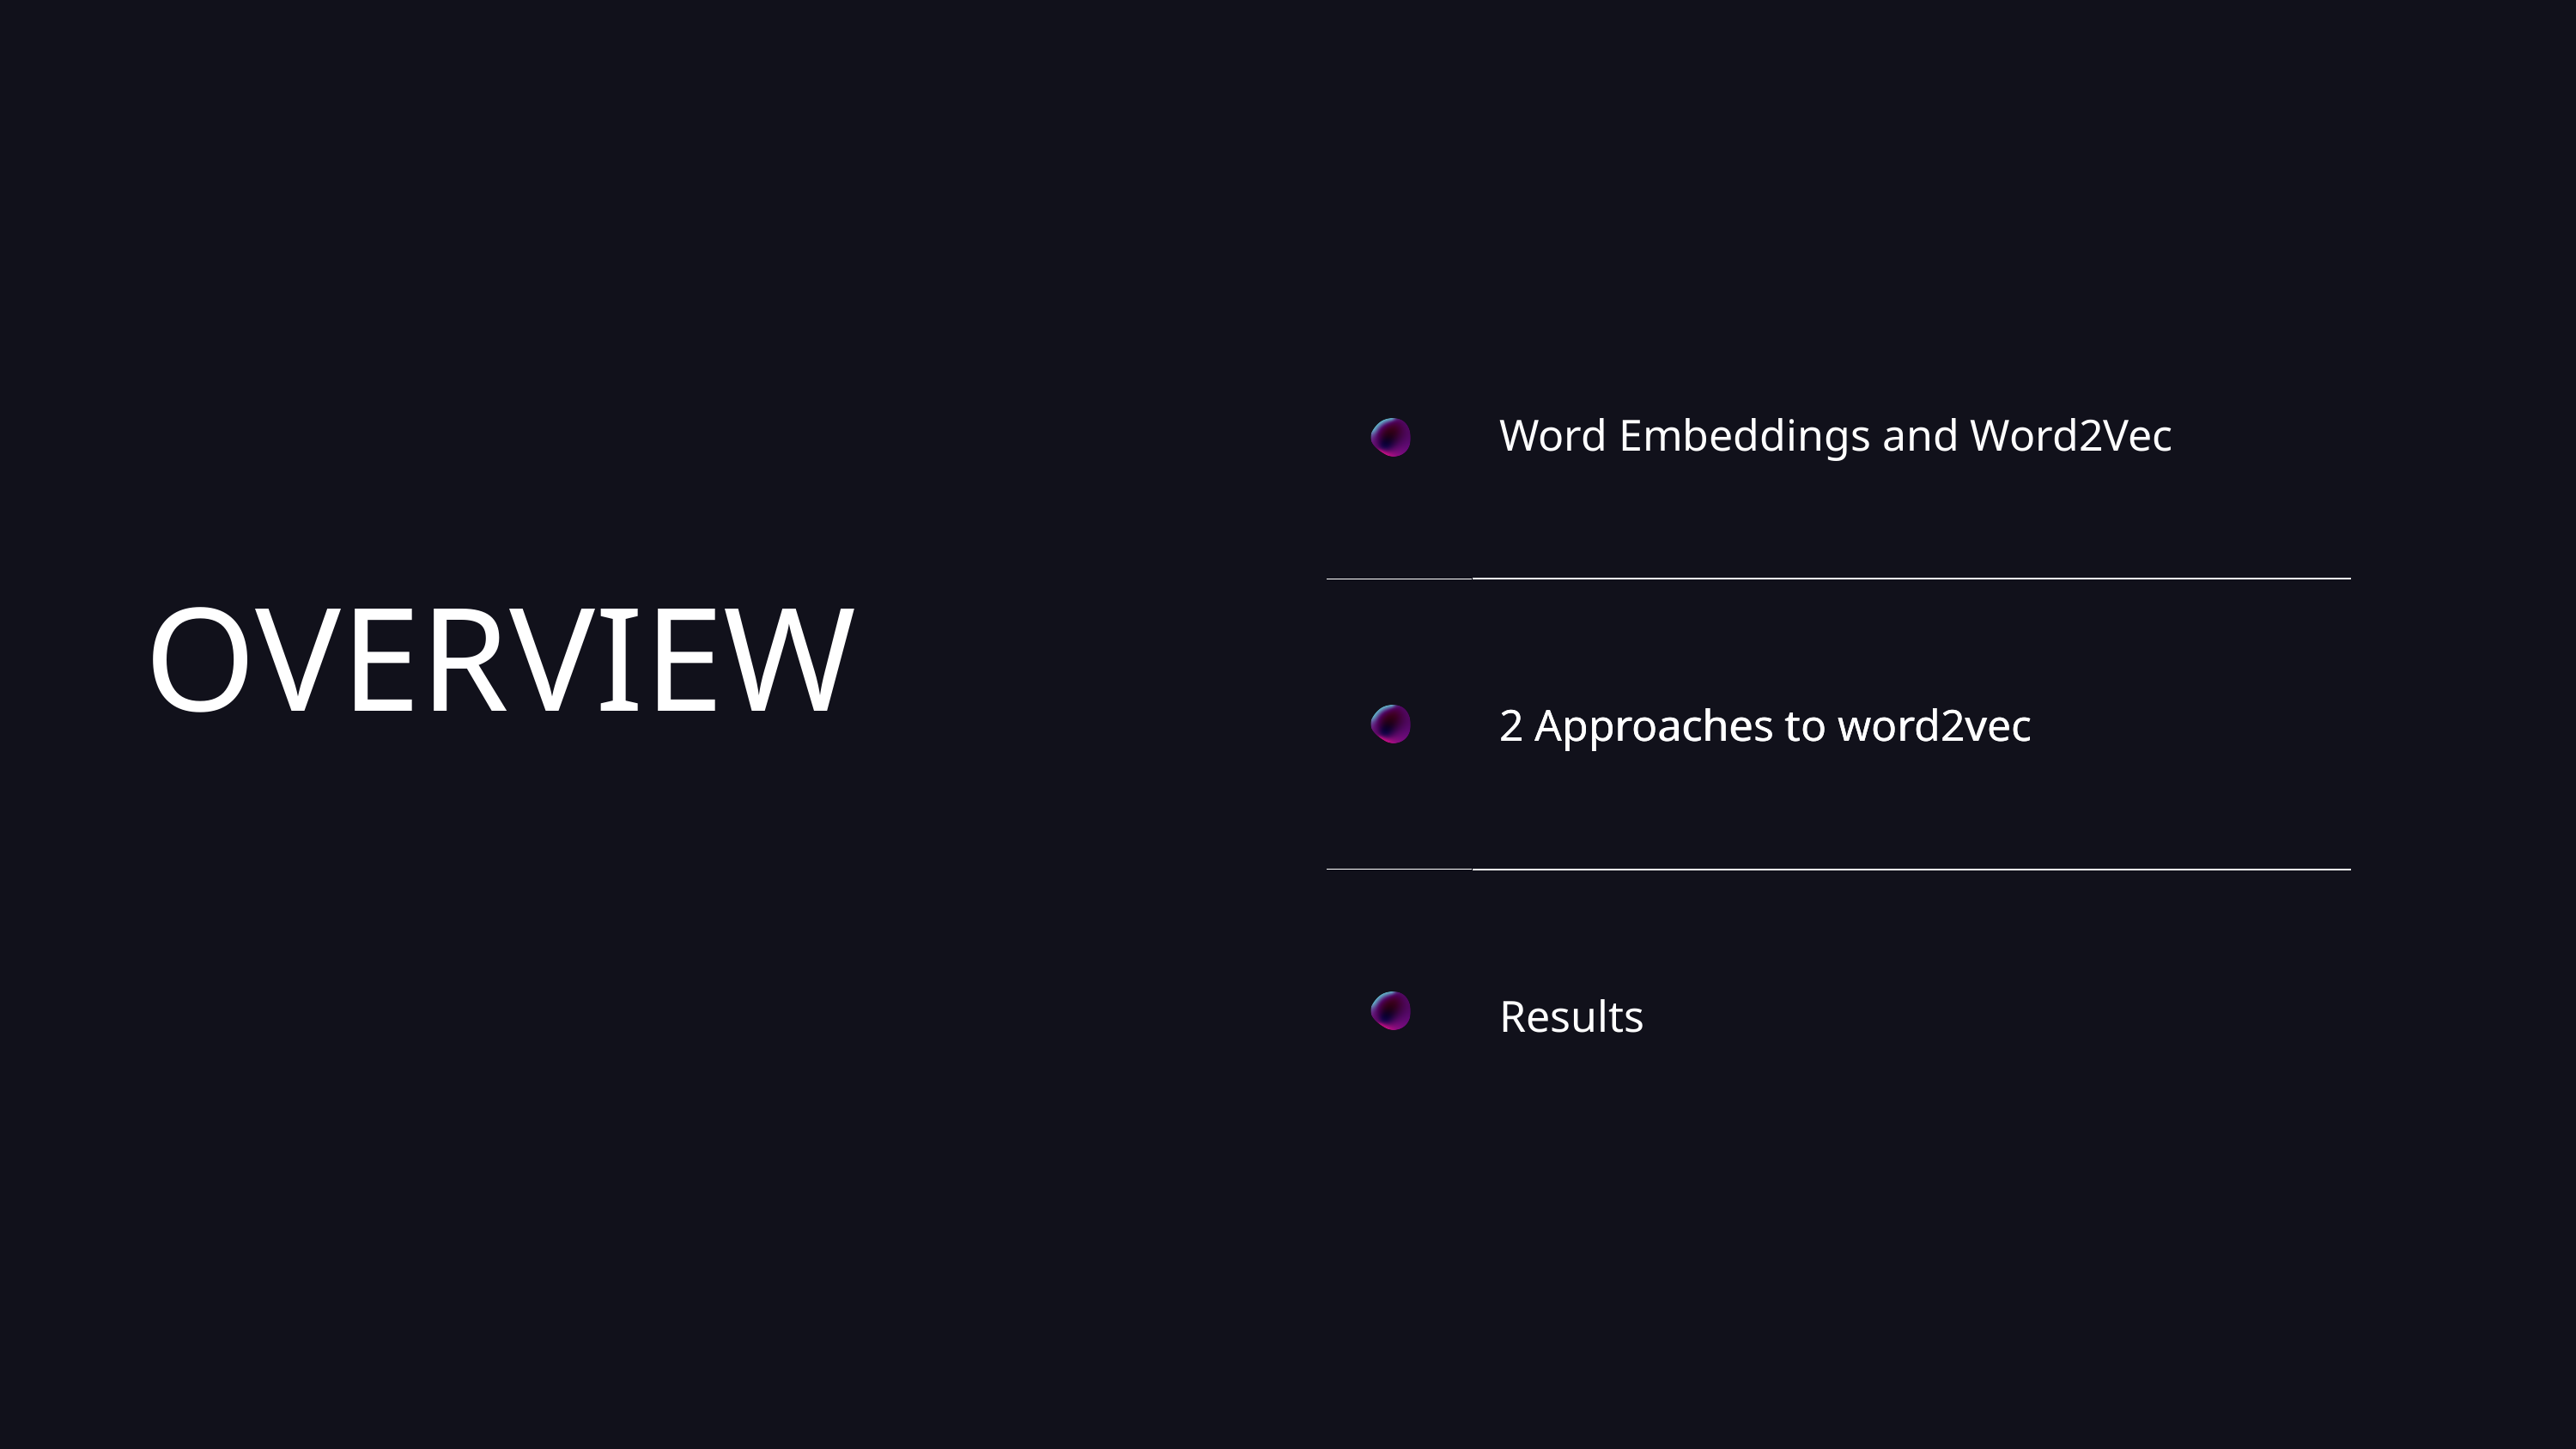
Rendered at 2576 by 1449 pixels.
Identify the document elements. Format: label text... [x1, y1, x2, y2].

table_header 2 Approaches to word2vec [1473, 579, 2351, 870]
table_header Word Embeddings and Word2Vec [1473, 289, 2352, 578]
text_box [1370, 991, 1411, 1030]
text_box [1370, 705, 1411, 743]
text_box [1370, 418, 1411, 457]
table_cell Results [1473, 870, 2352, 1159]
table_cell [1327, 579, 1472, 869]
table_header [1327, 289, 1472, 579]
table_cell [1327, 870, 1472, 1159]
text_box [144, 576, 1006, 873]
